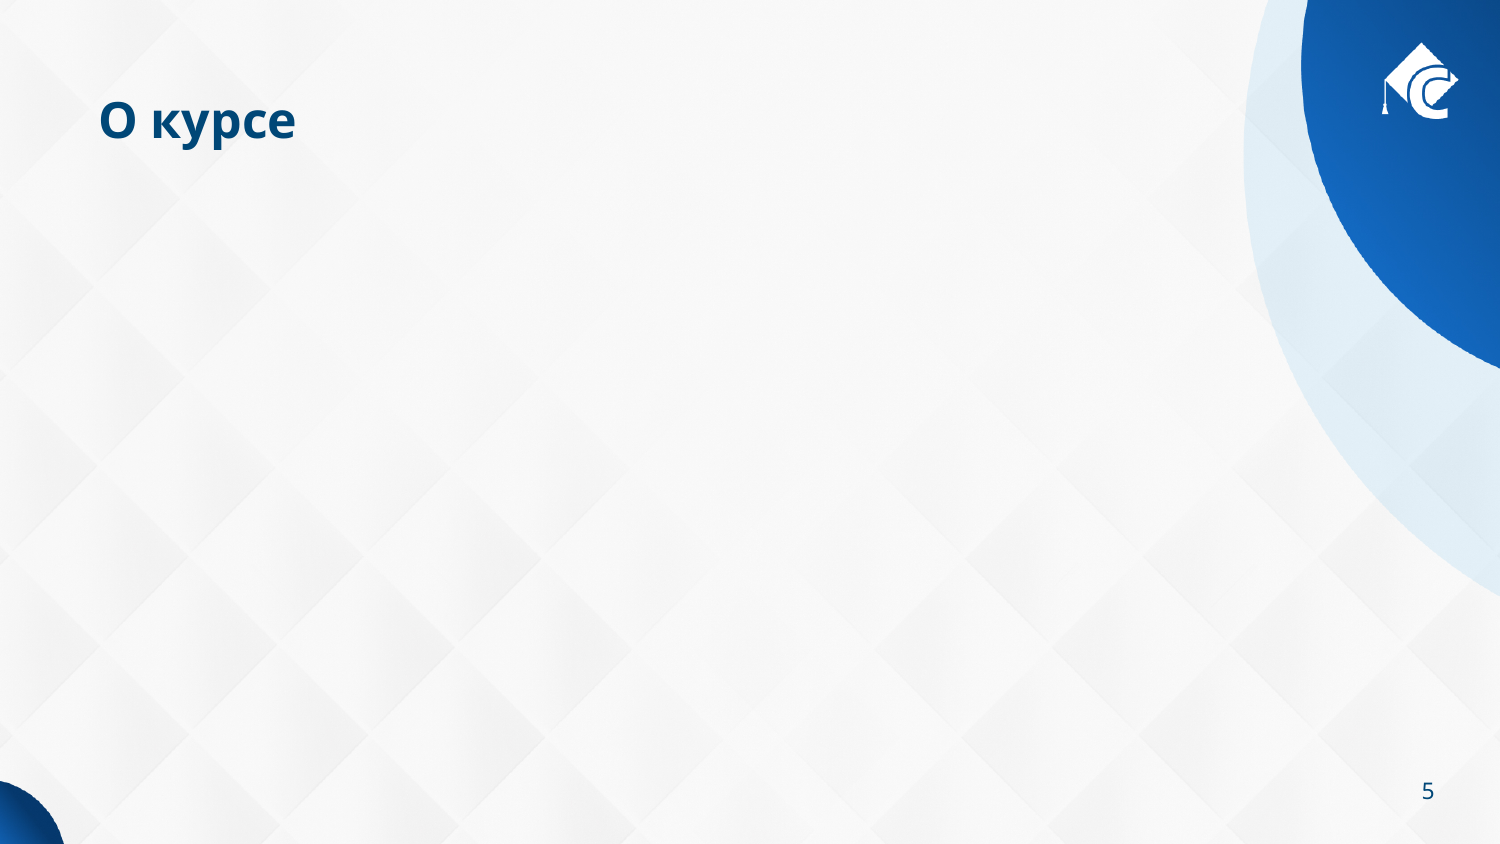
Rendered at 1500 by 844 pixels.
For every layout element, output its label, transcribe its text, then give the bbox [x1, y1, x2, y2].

title О курсе [86, 44, 1239, 200]
picture [0, 0, 1500, 844]
slide_number 5 [1357, 769, 1447, 815]
